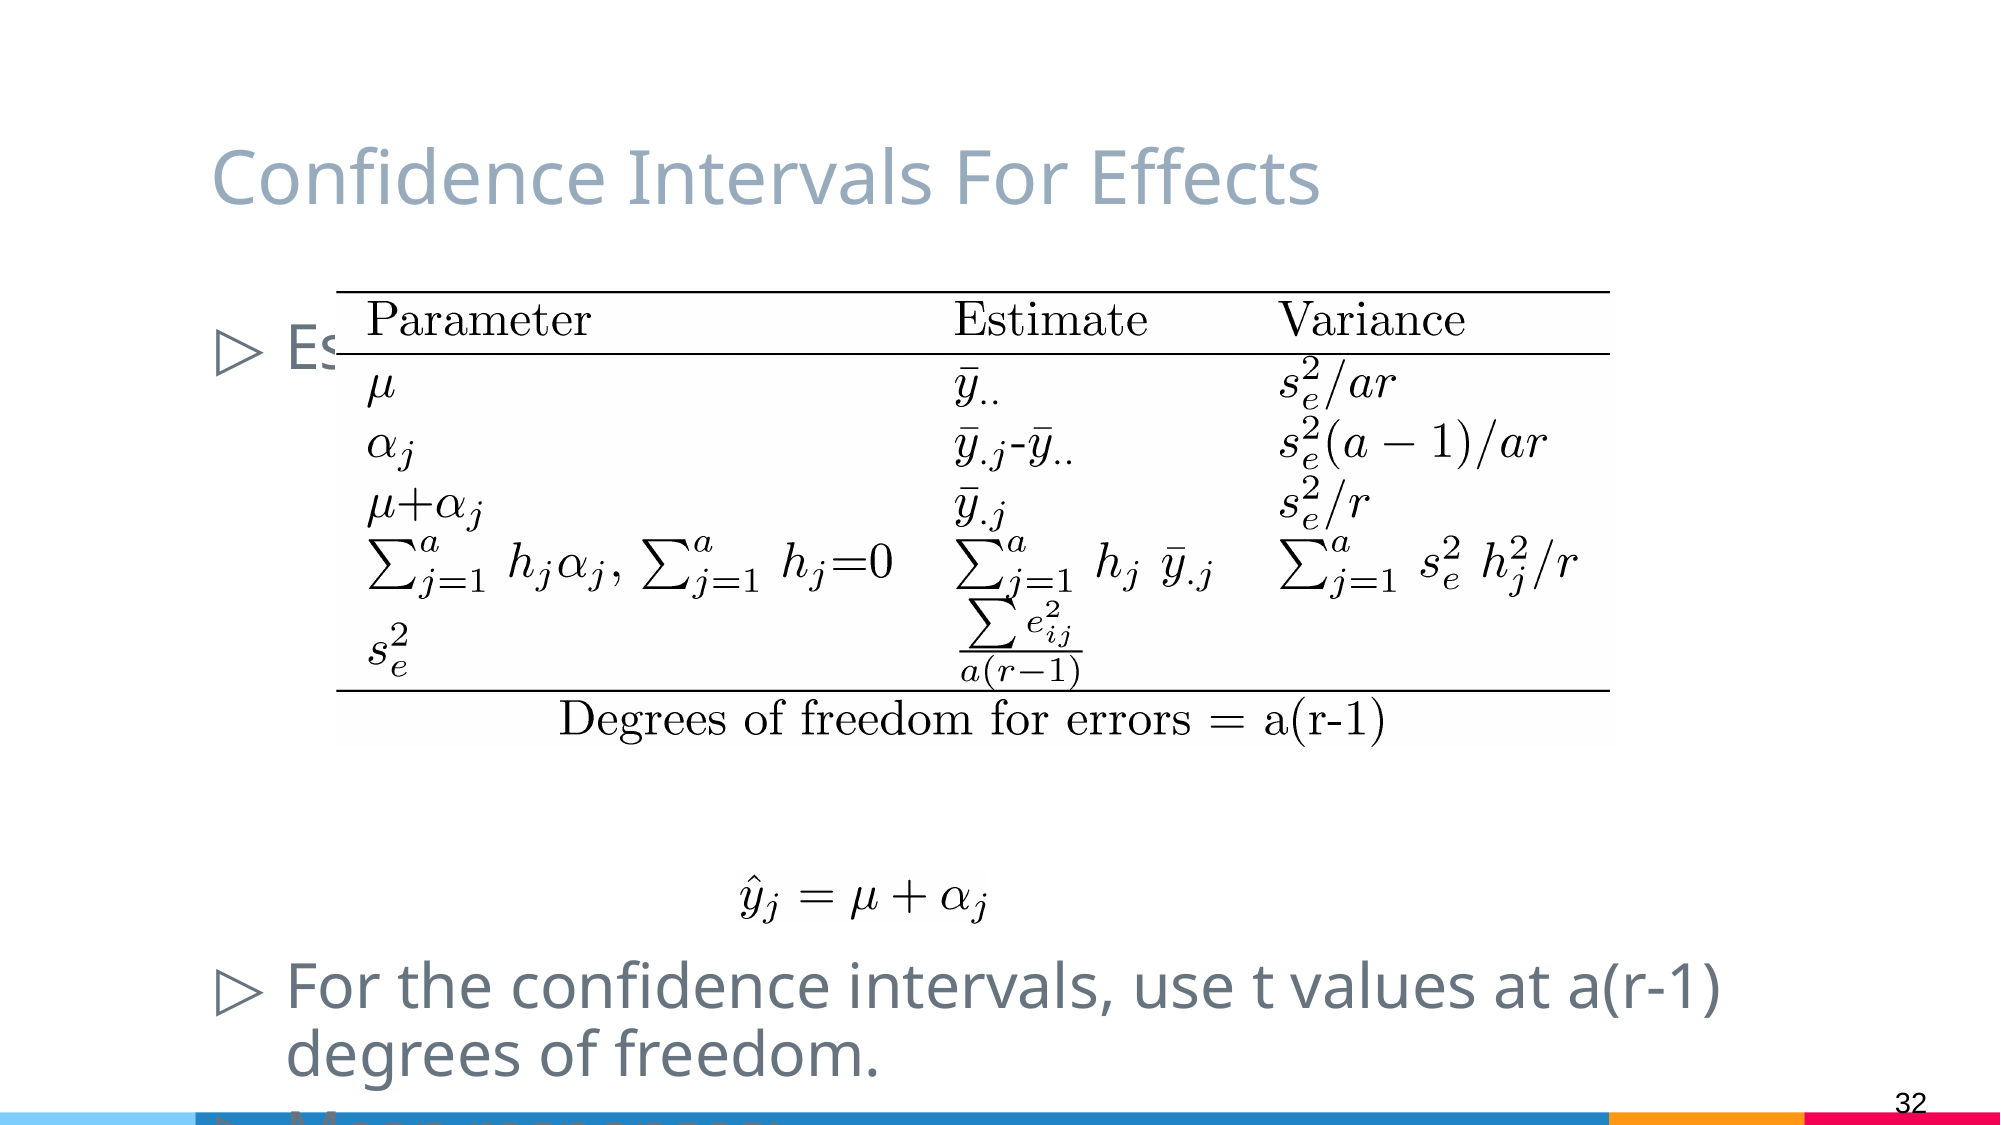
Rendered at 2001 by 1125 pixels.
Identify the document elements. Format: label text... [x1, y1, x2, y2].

picture [335, 287, 1616, 748]
title Confidence Intervals For Effects [195, 47, 1802, 236]
list Estimates are random variables For the confidence intervals, use t values at a(r-1) degrees of freedom. Mean responses: Contrasts å hj aj: Use for a1-a2 [195, 300, 1780, 1078]
picture [735, 870, 988, 926]
